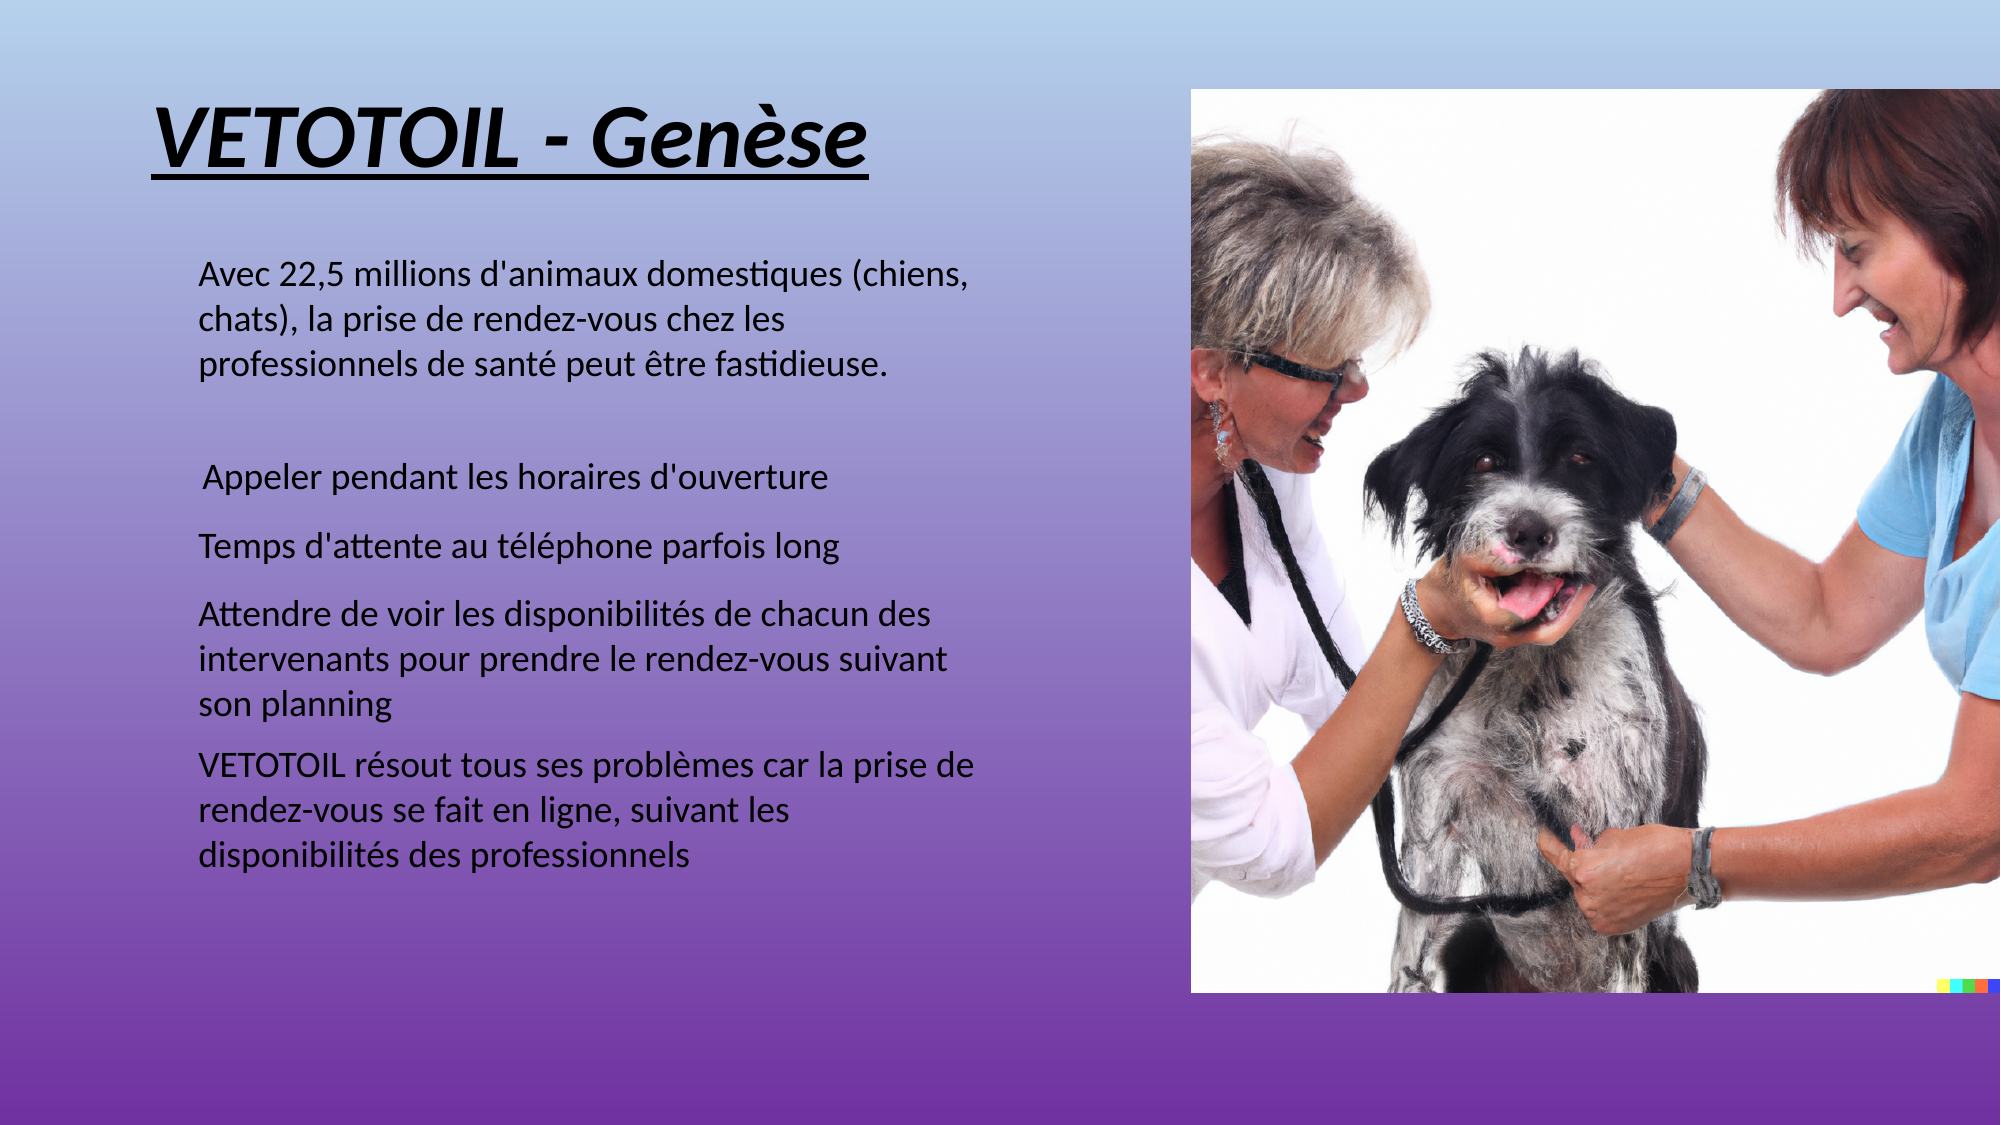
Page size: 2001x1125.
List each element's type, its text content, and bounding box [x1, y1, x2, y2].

text_box Avec 22,5 millions d'animaux domestiques (chiens, chats), la prise de rendez-vous chez les professionnels de santé peut être fastidieuse. [183, 241, 997, 392]
text_box Temps d'attente au téléphone parfois long [183, 513, 997, 574]
text_box VETOTOIL - Genèse [136, 68, 885, 194]
text_box Appeler pendant les horaires d'ouverture [187, 445, 845, 505]
text_box Attendre de voir les disponibilités de chacun des intervenants pour prendre le rendez-vous suivant son planning [183, 581, 997, 732]
picture [1191, 89, 2000, 993]
text_box VETOTOIL résout tous ses problèmes car la prise de rendez-vous se fait en ligne, suivant les disponibilités des professionnels [183, 732, 997, 883]
